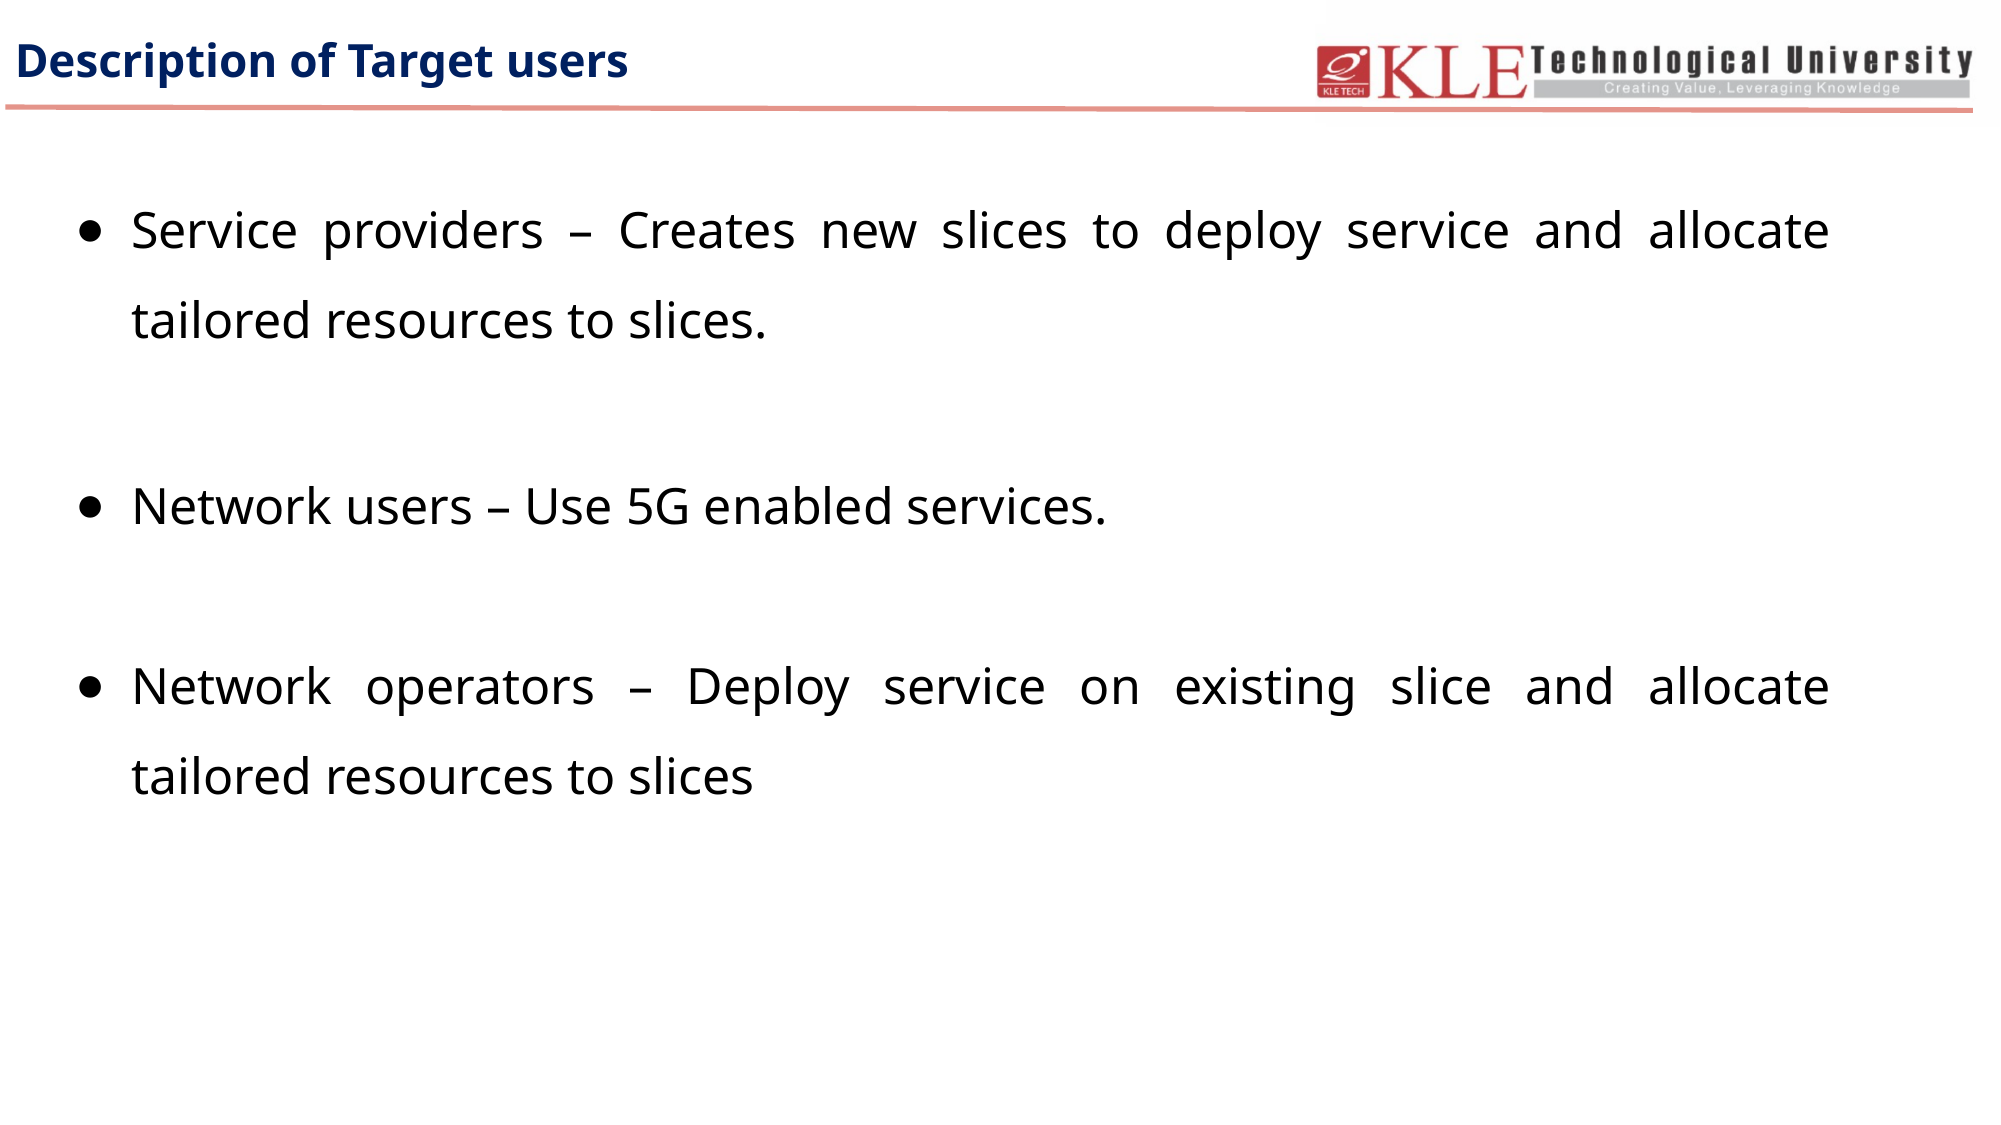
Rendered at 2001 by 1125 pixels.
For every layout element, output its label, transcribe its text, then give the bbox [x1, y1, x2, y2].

text_box Service providers – Creates new slices to deploy service and allocate tailored resources to slices. Network users – Use 5G enabled services. Network operators – Deploy service on existing slice and allocate tailored resources to slices [60, 160, 1847, 812]
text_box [0, 0, 2000, 127]
